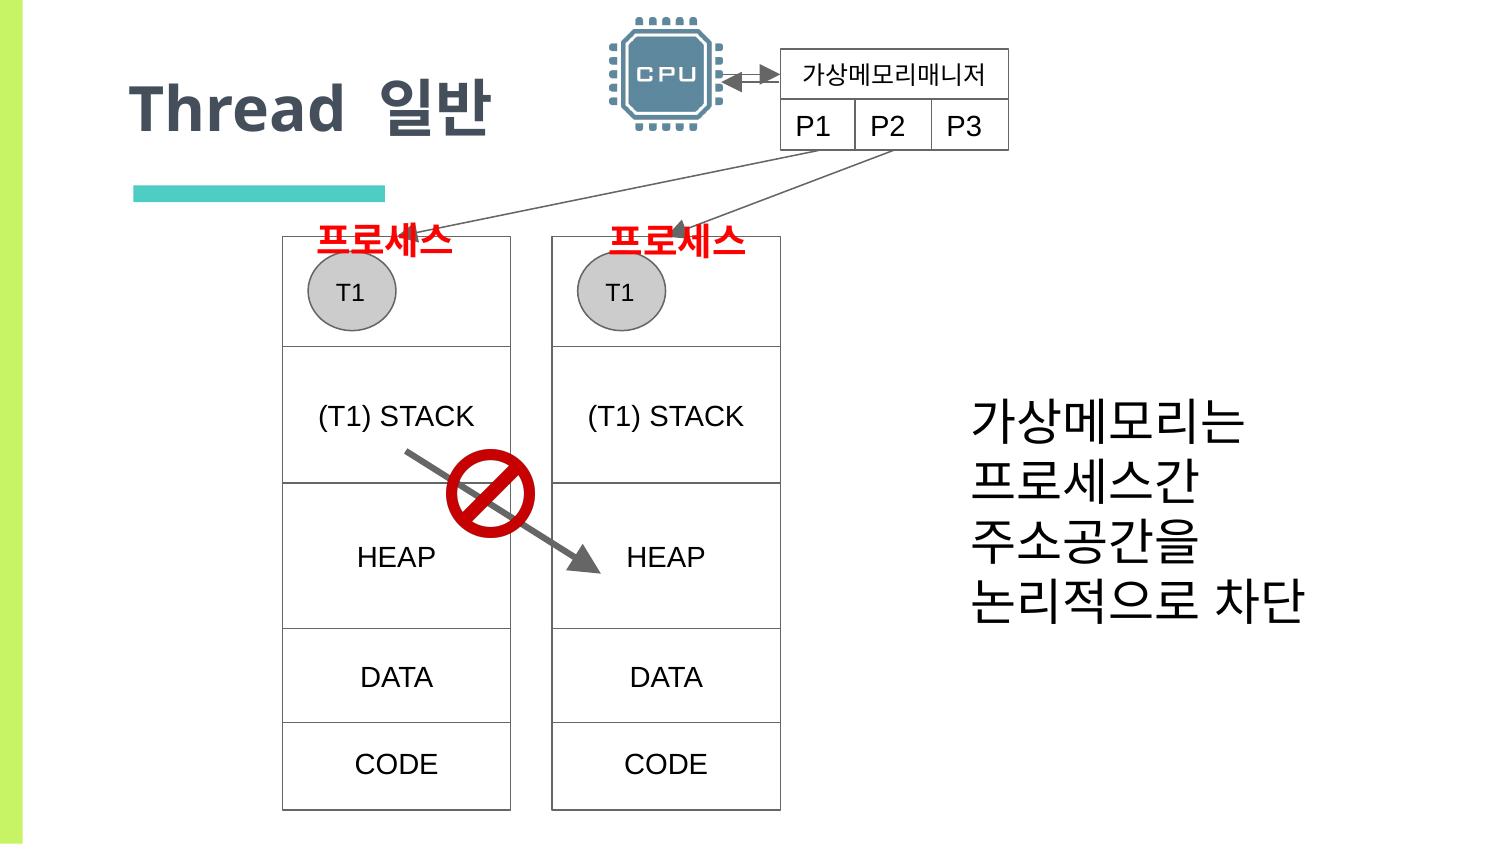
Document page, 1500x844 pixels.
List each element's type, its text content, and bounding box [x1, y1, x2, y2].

text_box 가상메모리는 프로세스간 주소공간을 논리적으로 차단 [955, 374, 1376, 770]
picture [446, 449, 535, 538]
text_box (T1) STACK [282, 347, 511, 484]
picture [609, 17, 723, 132]
text_box 프로세스 [259, 202, 511, 274]
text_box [396, 150, 663, 237]
text_box API 2 [727, 75, 775, 81]
text_box HEAP [282, 484, 511, 629]
text_box (T1) STACK [552, 347, 781, 484]
text_box CODE [552, 723, 781, 811]
text_box T1 [577, 275, 666, 331]
text_box API 2 [606, 20, 774, 137]
text_box HEAP [552, 484, 781, 629]
title Thread 일반 [113, 0, 1387, 159]
text_box T1 [308, 274, 396, 331]
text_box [405, 450, 602, 574]
text_box 프로세스 [552, 246, 804, 275]
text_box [665, 150, 894, 237]
text_box [552, 275, 781, 347]
text_box DATA [282, 629, 511, 723]
text_box DATA [552, 629, 781, 723]
text_box [282, 274, 511, 347]
text_box CODE [282, 723, 511, 811]
